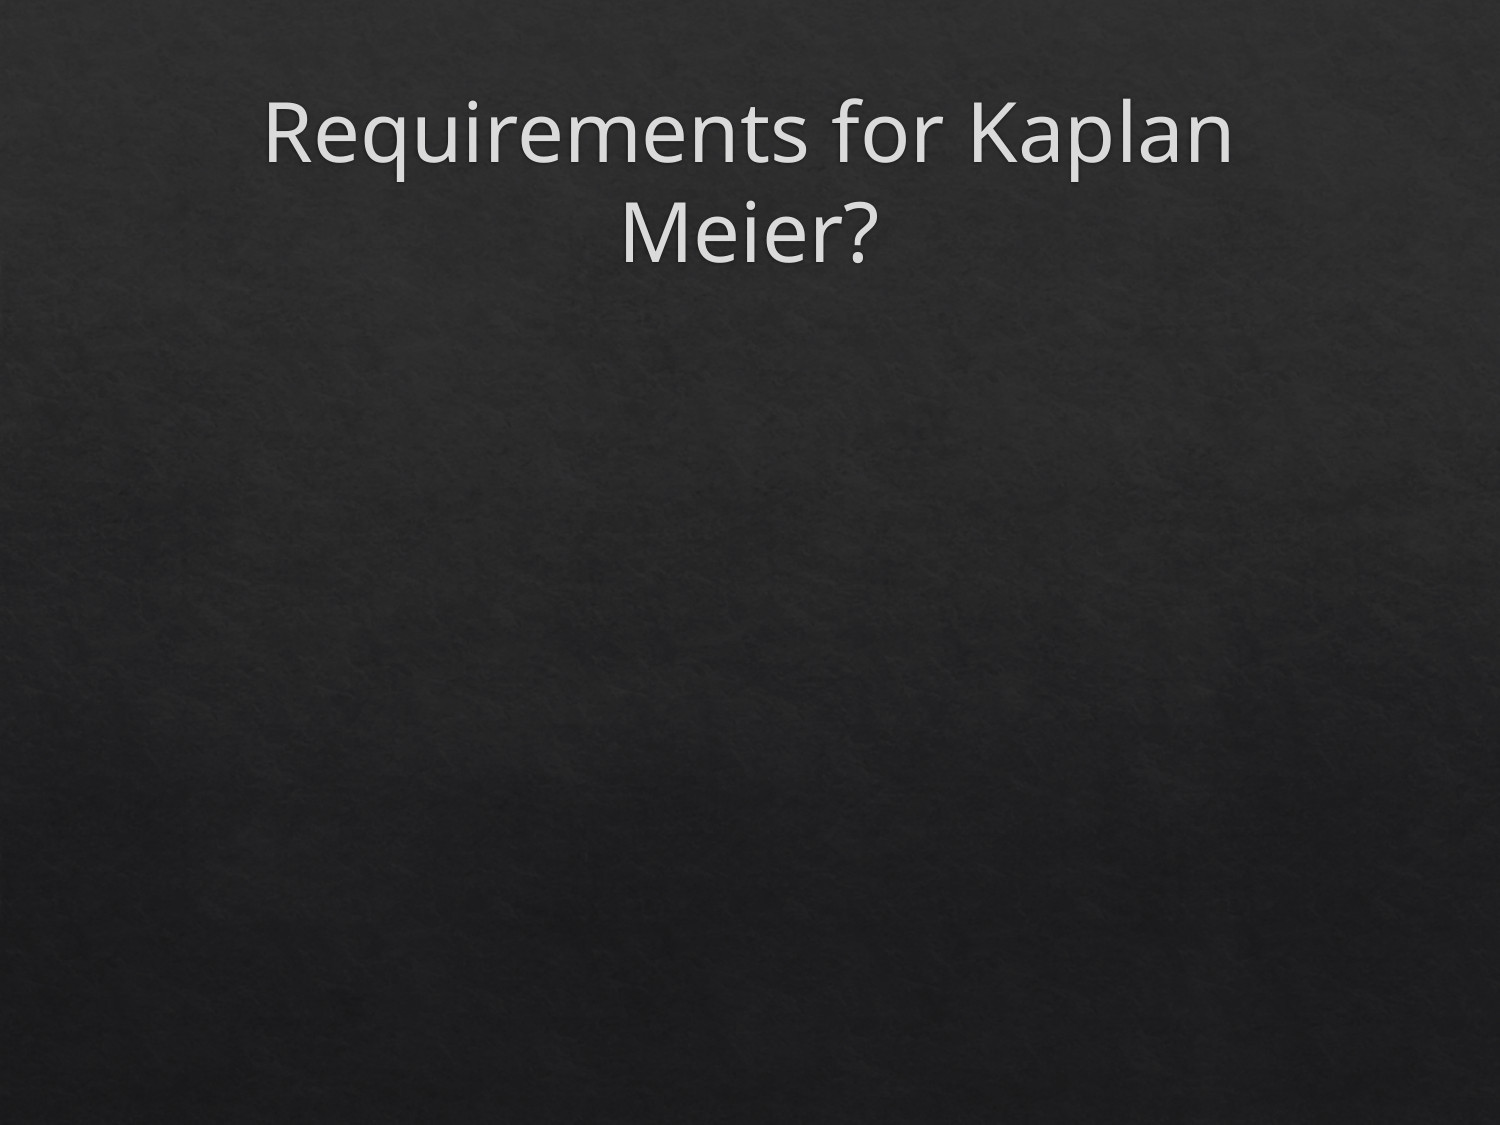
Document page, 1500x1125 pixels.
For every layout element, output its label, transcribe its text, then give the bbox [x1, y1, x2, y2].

title Requirements for Kaplan Meier? [112, 99, 1387, 260]
